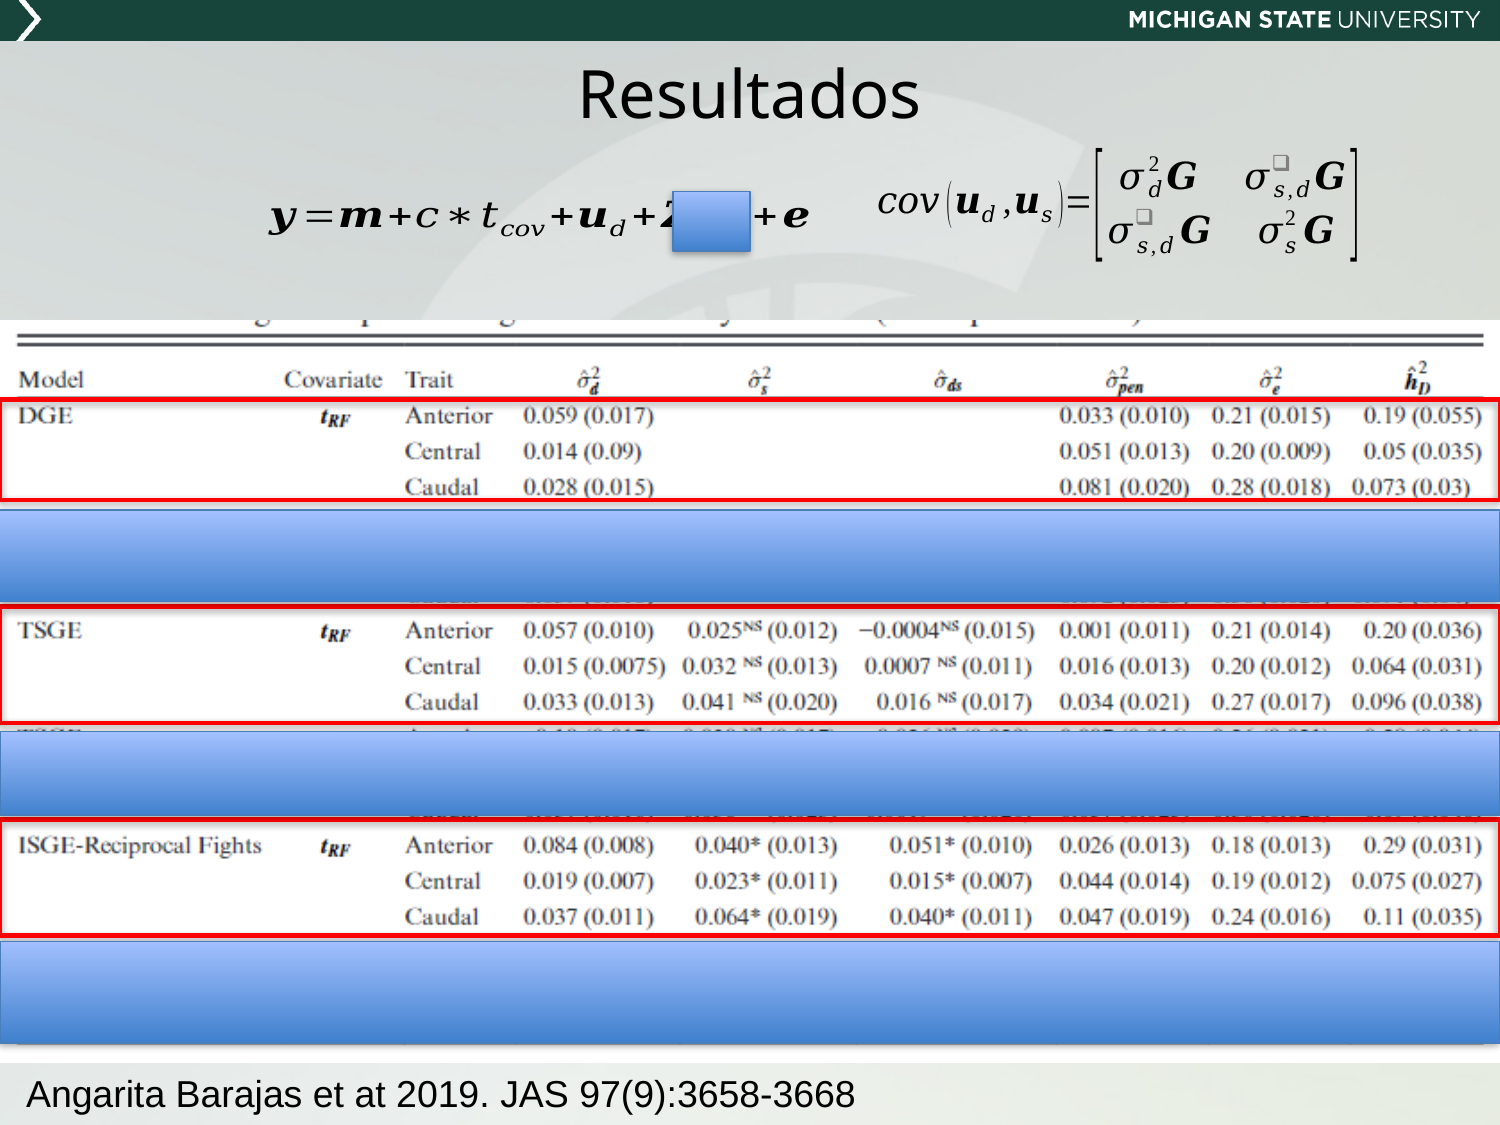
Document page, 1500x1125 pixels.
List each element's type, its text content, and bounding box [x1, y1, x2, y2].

text_box [672, 191, 751, 252]
text_box Angarita Barajas et at 2019. JAS 97(9):3658-3668 [11, 1071, 871, 1123]
title Resultados [75, 44, 1425, 232]
picture [0, 0, 1500, 1125]
